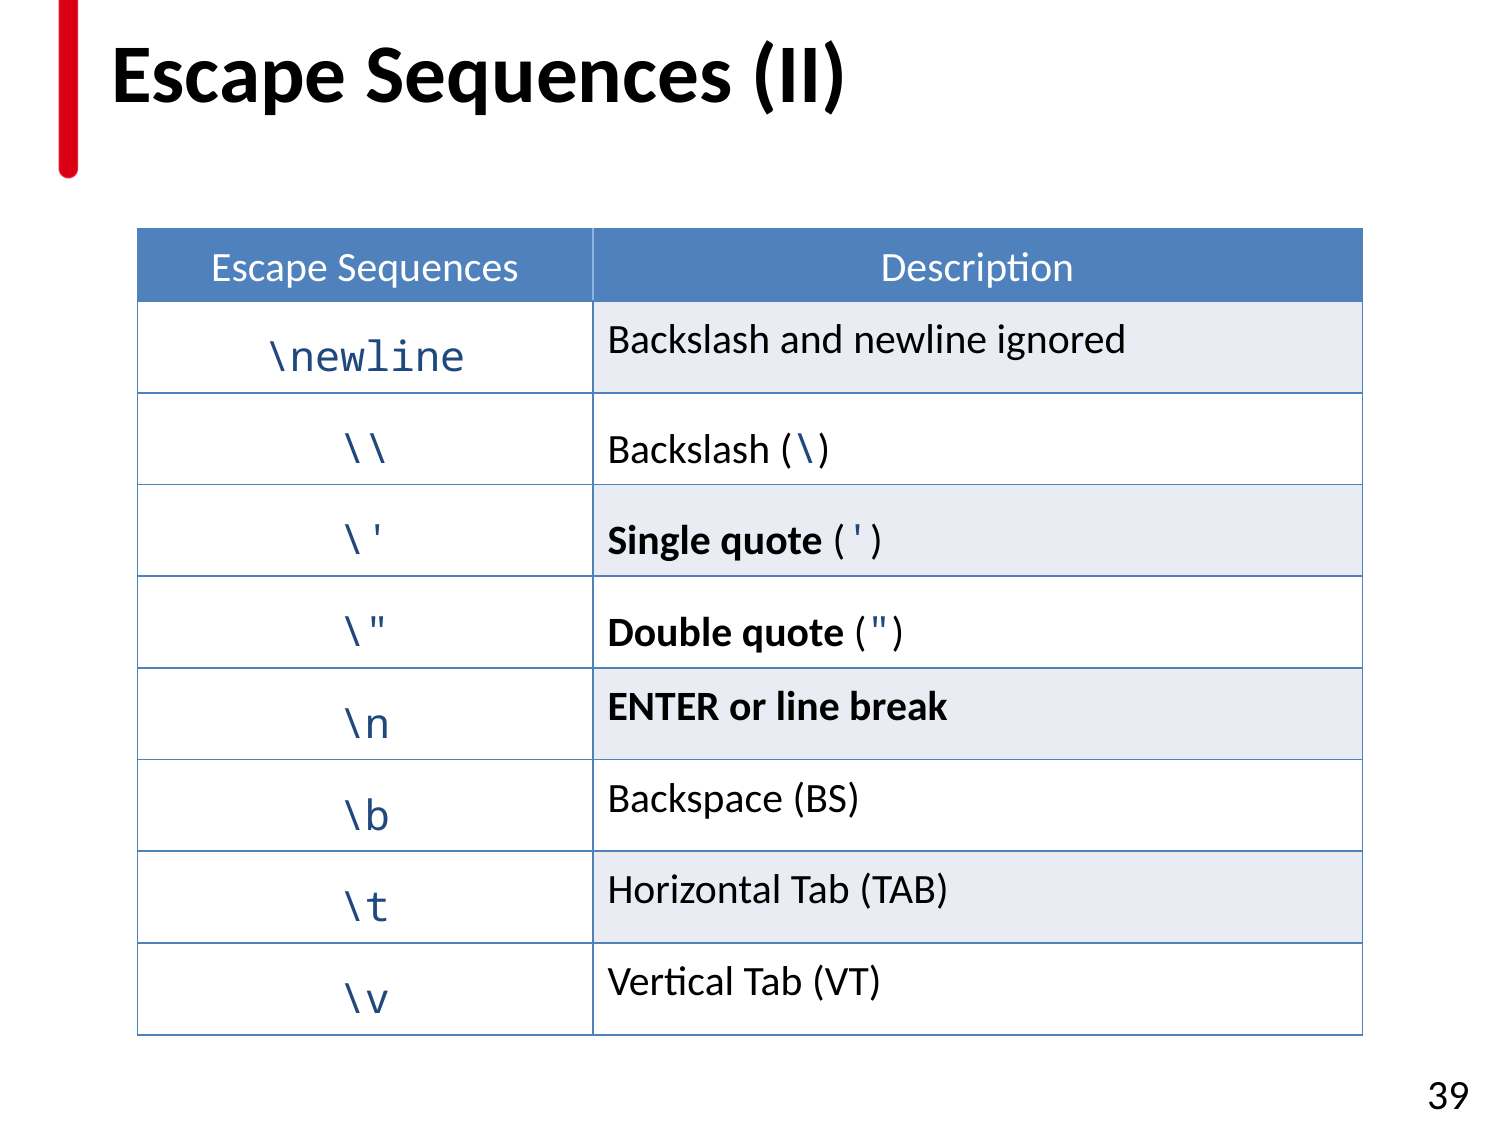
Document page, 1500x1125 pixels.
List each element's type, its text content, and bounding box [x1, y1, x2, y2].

table_header Escape Sequences [138, 230, 592, 300]
table_cell \\ [138, 394, 592, 484]
table_cell Backslash and newline ignored [594, 302, 1362, 392]
table_cell \' [138, 485, 592, 575]
table_cell ENTER or line break [594, 669, 1362, 759]
table_cell Horizontal Tab (TAB) [594, 852, 1362, 942]
table_header Description [594, 230, 1362, 300]
table_cell Backslash (\) [594, 394, 1362, 484]
table_cell \v [138, 944, 592, 1034]
table_cell \" [138, 577, 592, 667]
table_cell \n [138, 669, 592, 759]
table_cell \t [138, 852, 592, 942]
table_cell Double quote (") [594, 577, 1362, 667]
table_cell \b [138, 760, 592, 850]
title Escape Sequences (II) [96, 0, 1500, 138]
table_cell Backspace (BS) [594, 760, 1362, 850]
table_cell Single quote (') [594, 485, 1362, 575]
table_cell \newline [138, 302, 592, 392]
table_cell Vertical Tab (VT) [594, 944, 1362, 1034]
picture [57, 0, 81, 200]
